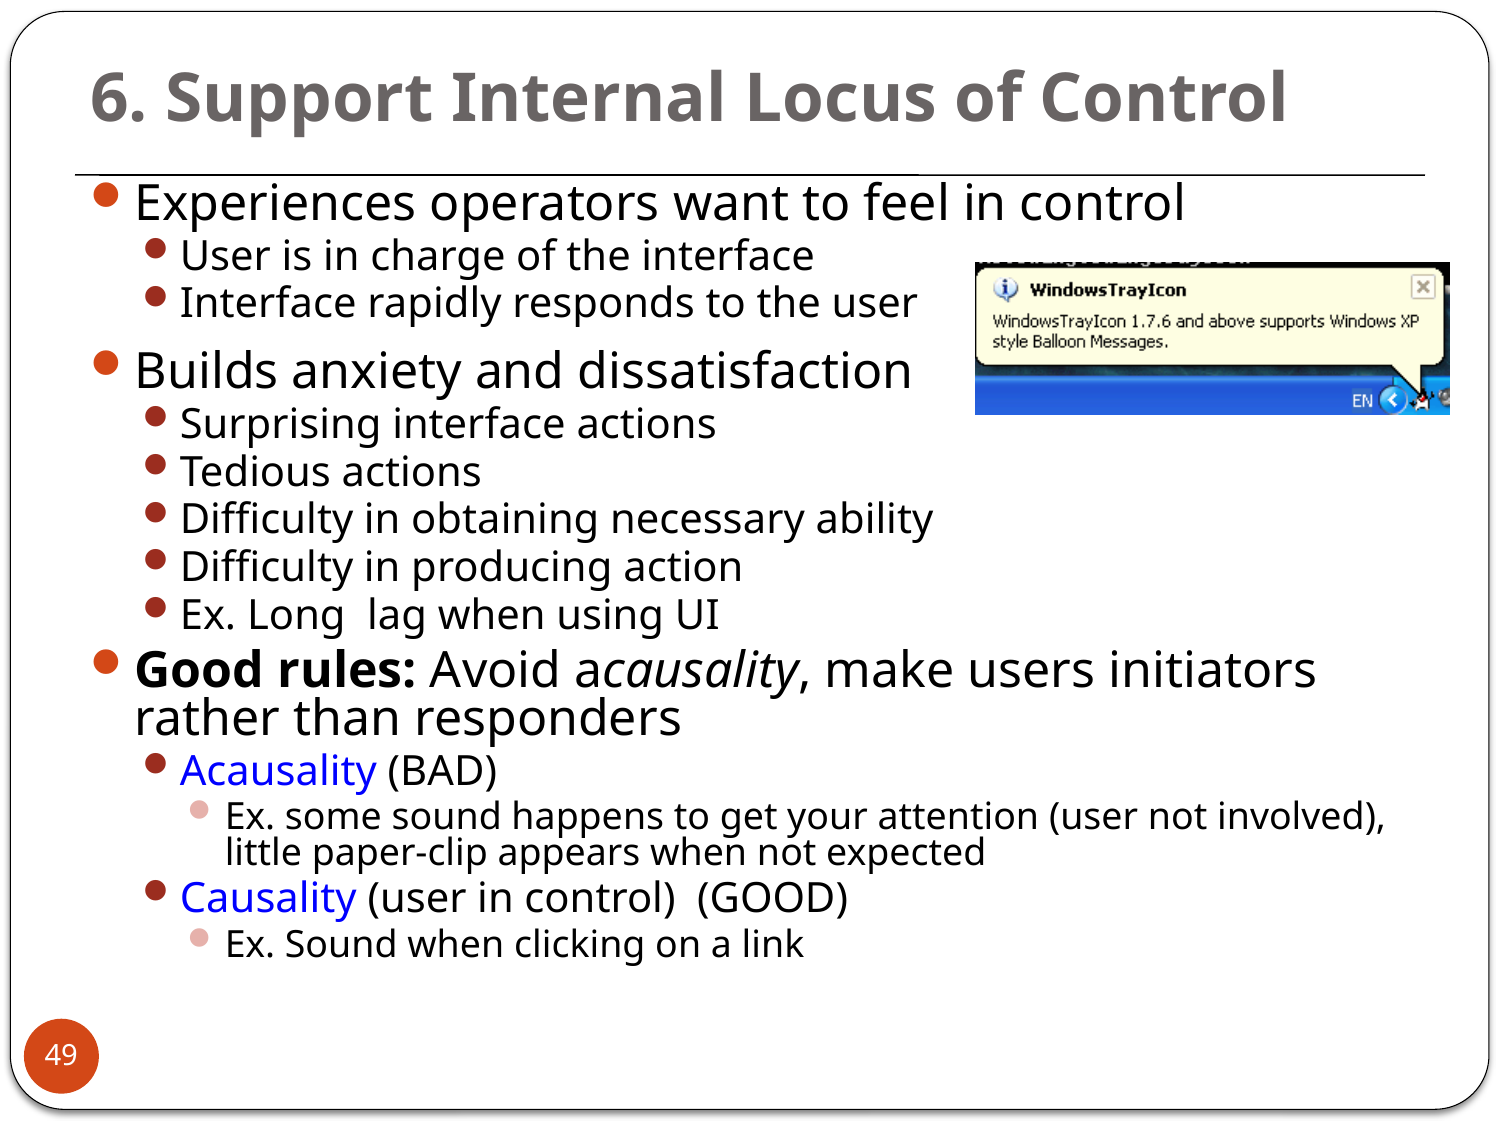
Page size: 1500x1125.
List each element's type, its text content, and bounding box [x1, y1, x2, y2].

picture [974, 262, 1451, 415]
slide_number 49 [23, 1018, 99, 1094]
list Experiences operators want to feel in control User is in charge of the interface Interface rapidly responds to the user Builds anxiety and dissatisfaction Surprising interface actions Tedious actions Difficulty in obtaining necessary ability Difficulty in producing action Ex. Long lag when using UI Good rules: Avoid acausality, make users initiators rather than responders Acausality (BAD) Ex. some sound happens to get your attention (user not involved), little paper-clip appears when not expected Causality (user in control) (GOOD) Ex. Sound when clicking on a link [74, 174, 1426, 1001]
title 6. Support Internal Locus of Control [74, 44, 1426, 151]
